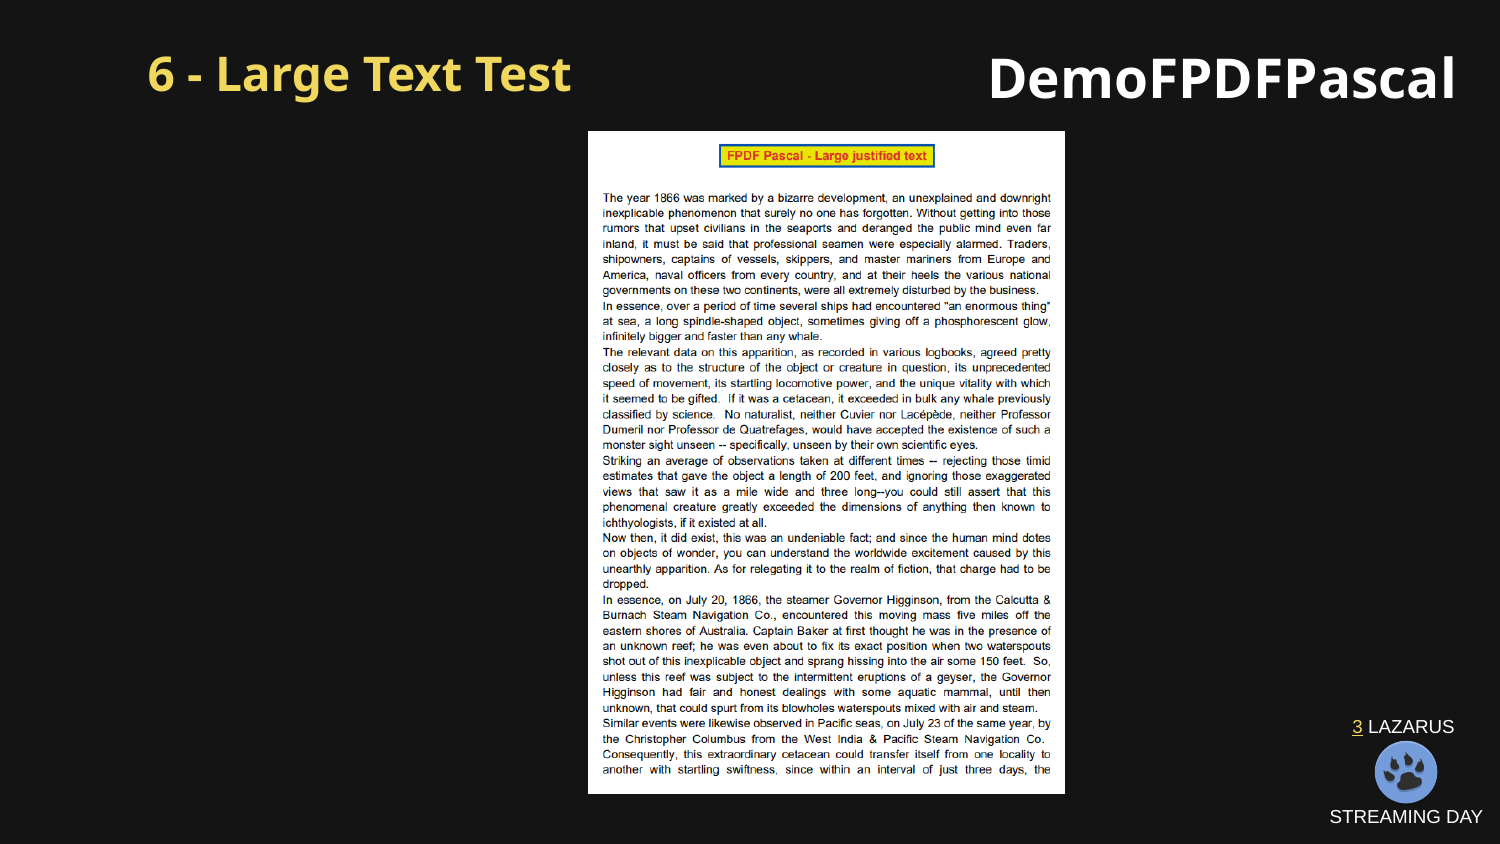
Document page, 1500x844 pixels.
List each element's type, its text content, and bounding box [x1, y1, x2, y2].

subtitle 6 - Large Text Test [132, 28, 589, 132]
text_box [1312, 699, 1500, 844]
picture [588, 131, 1066, 794]
title DemoFPDFPascal [904, 28, 1473, 132]
